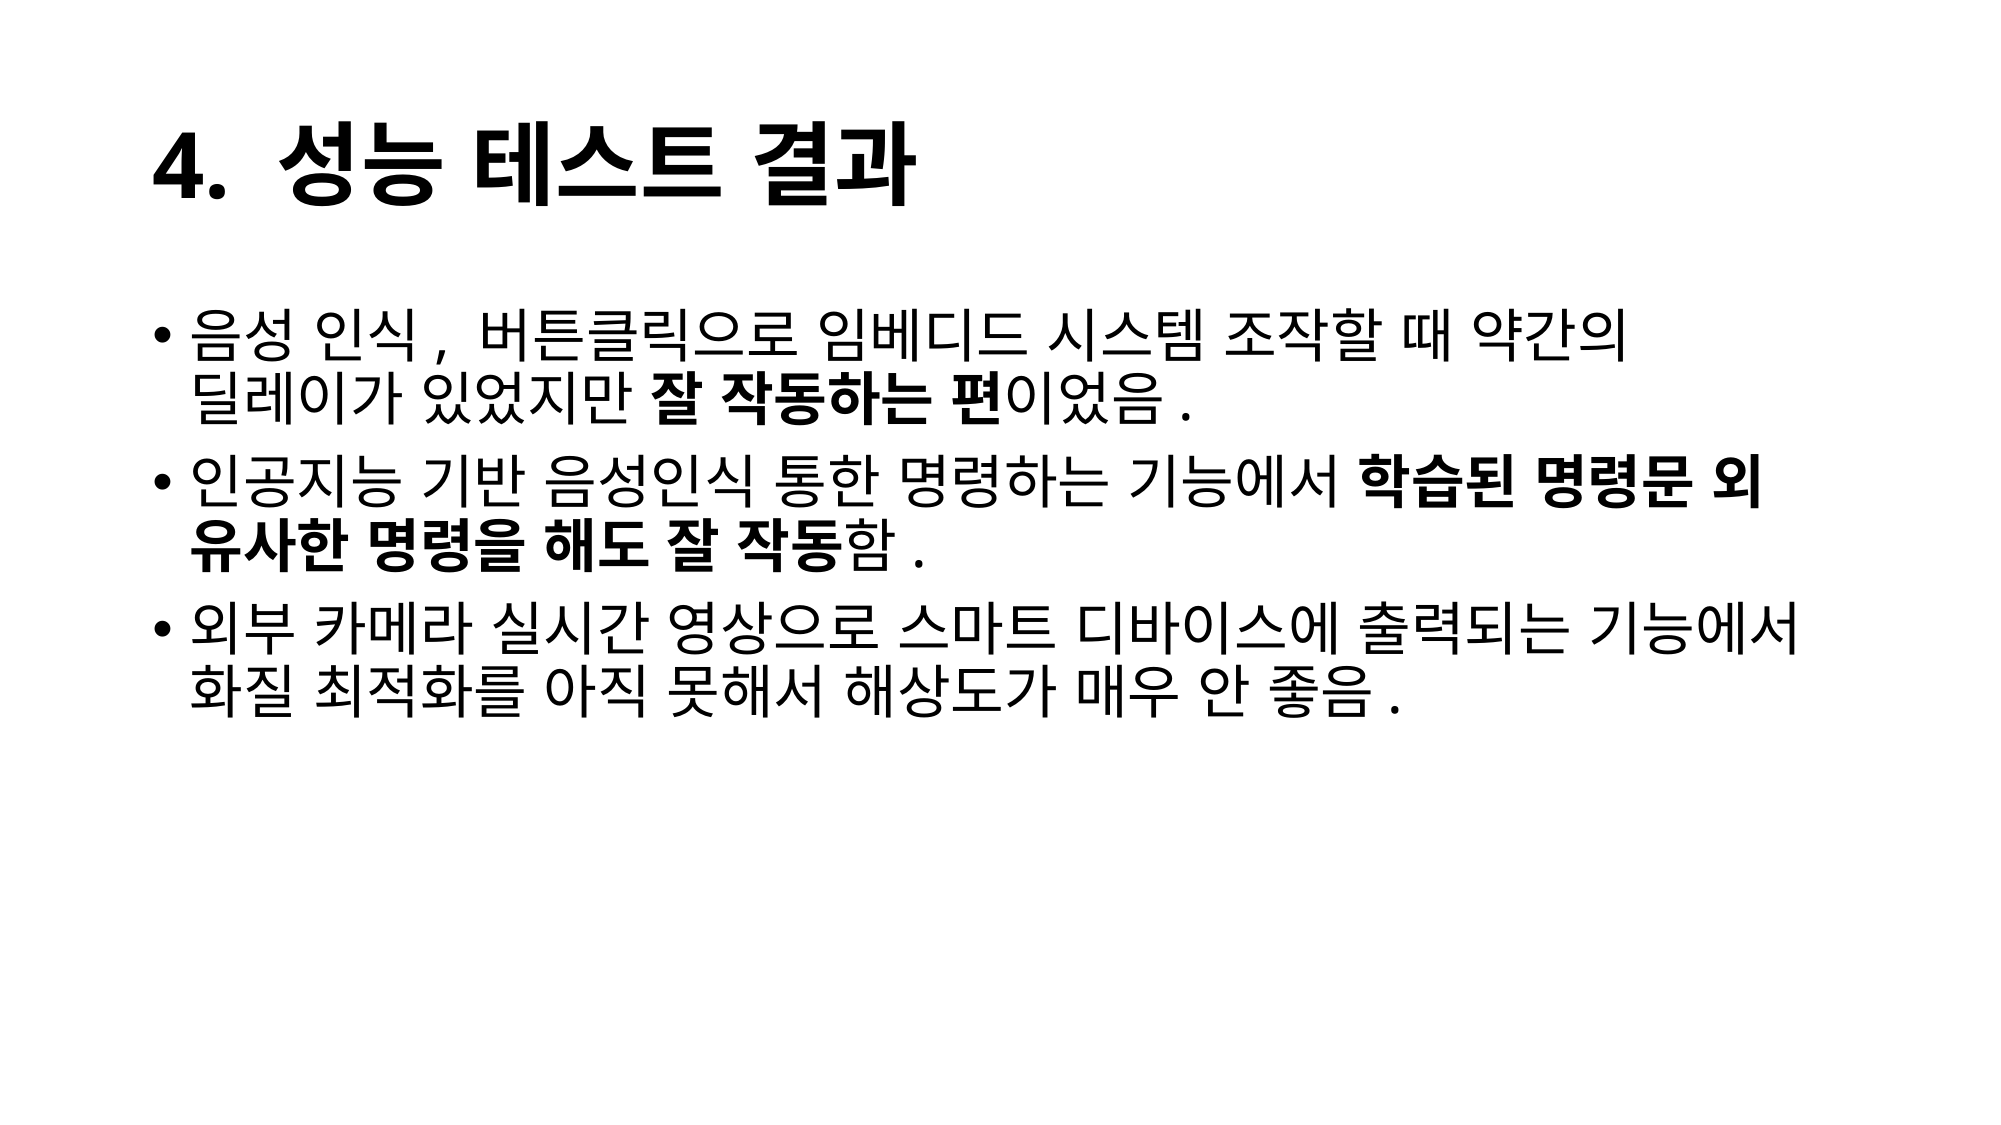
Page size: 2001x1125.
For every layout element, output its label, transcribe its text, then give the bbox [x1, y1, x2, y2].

title 4. 성능 테스트 결과 [137, 59, 1863, 278]
list 음성 인식, 버튼클릭으로 임베디드 시스템 조작할 때 약간의 딜레이가 있었지만 잘 작동하는 편이었음. 인공지능 기반 음성인식 통한 명령하는 기능에서 학습된 명령문 외 유사한 명령을 해도 잘 작동함. 외부 카메라 실시간 영상으로 스마트 디바이스에 출력되는 기능에서 화질 최적화를 아직 못해서 해상도가 매우 안 좋음. [137, 299, 1863, 1014]
